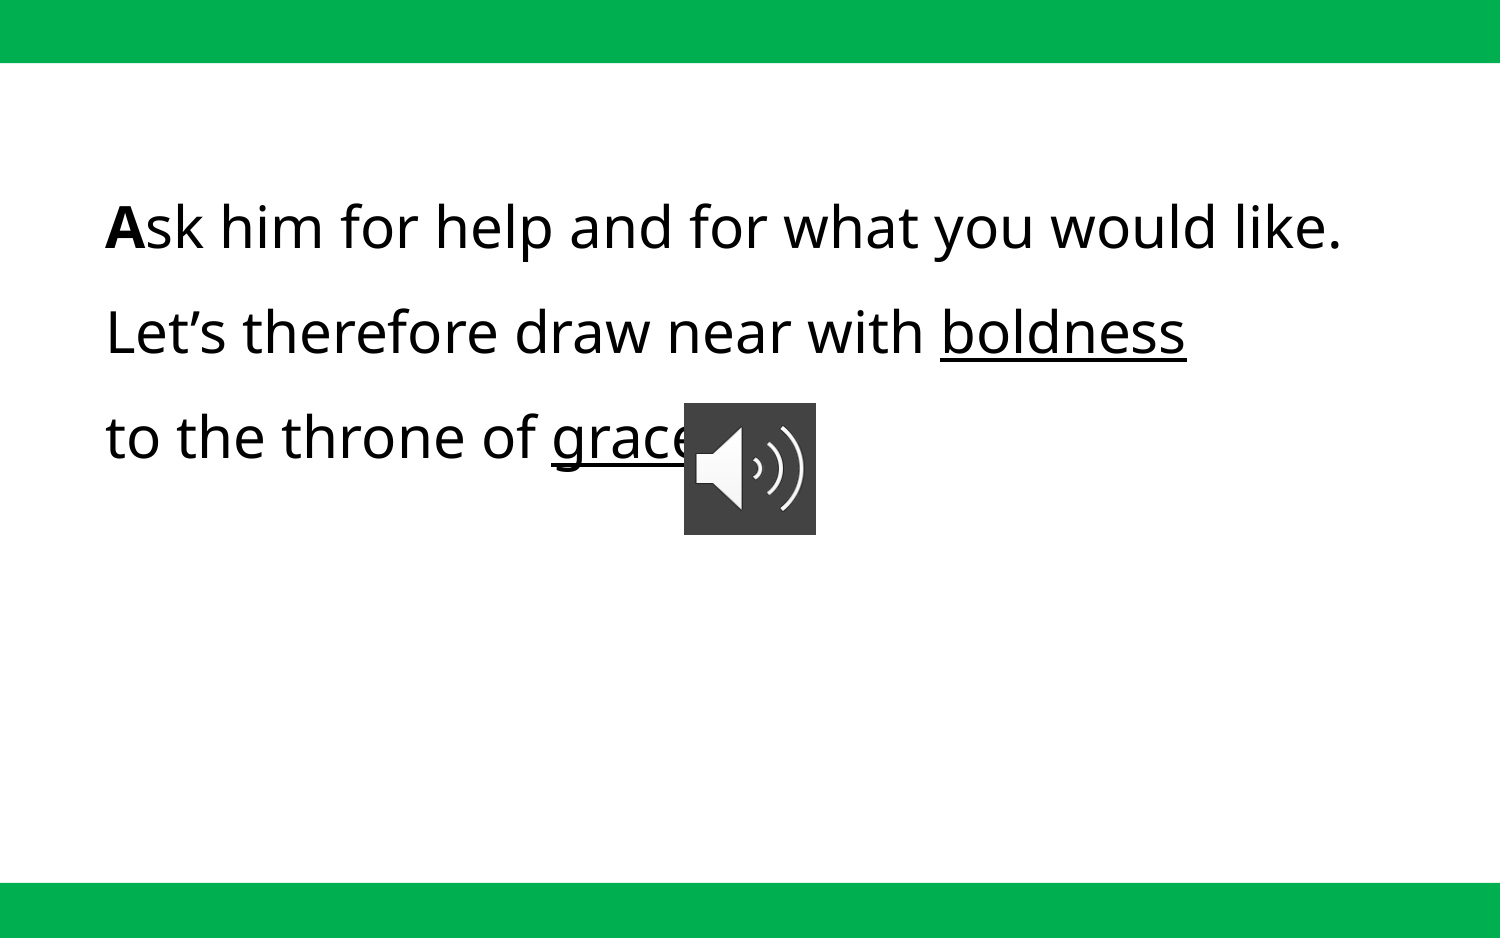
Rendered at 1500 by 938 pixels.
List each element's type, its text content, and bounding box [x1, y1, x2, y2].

text_box [0, 0, 1500, 64]
list Ask him for help and for what you would like. Let’s therefore draw near with boldness to the throne of grace, [90, 147, 1403, 767]
text_box [0, 882, 1500, 938]
picture [683, 402, 817, 536]
